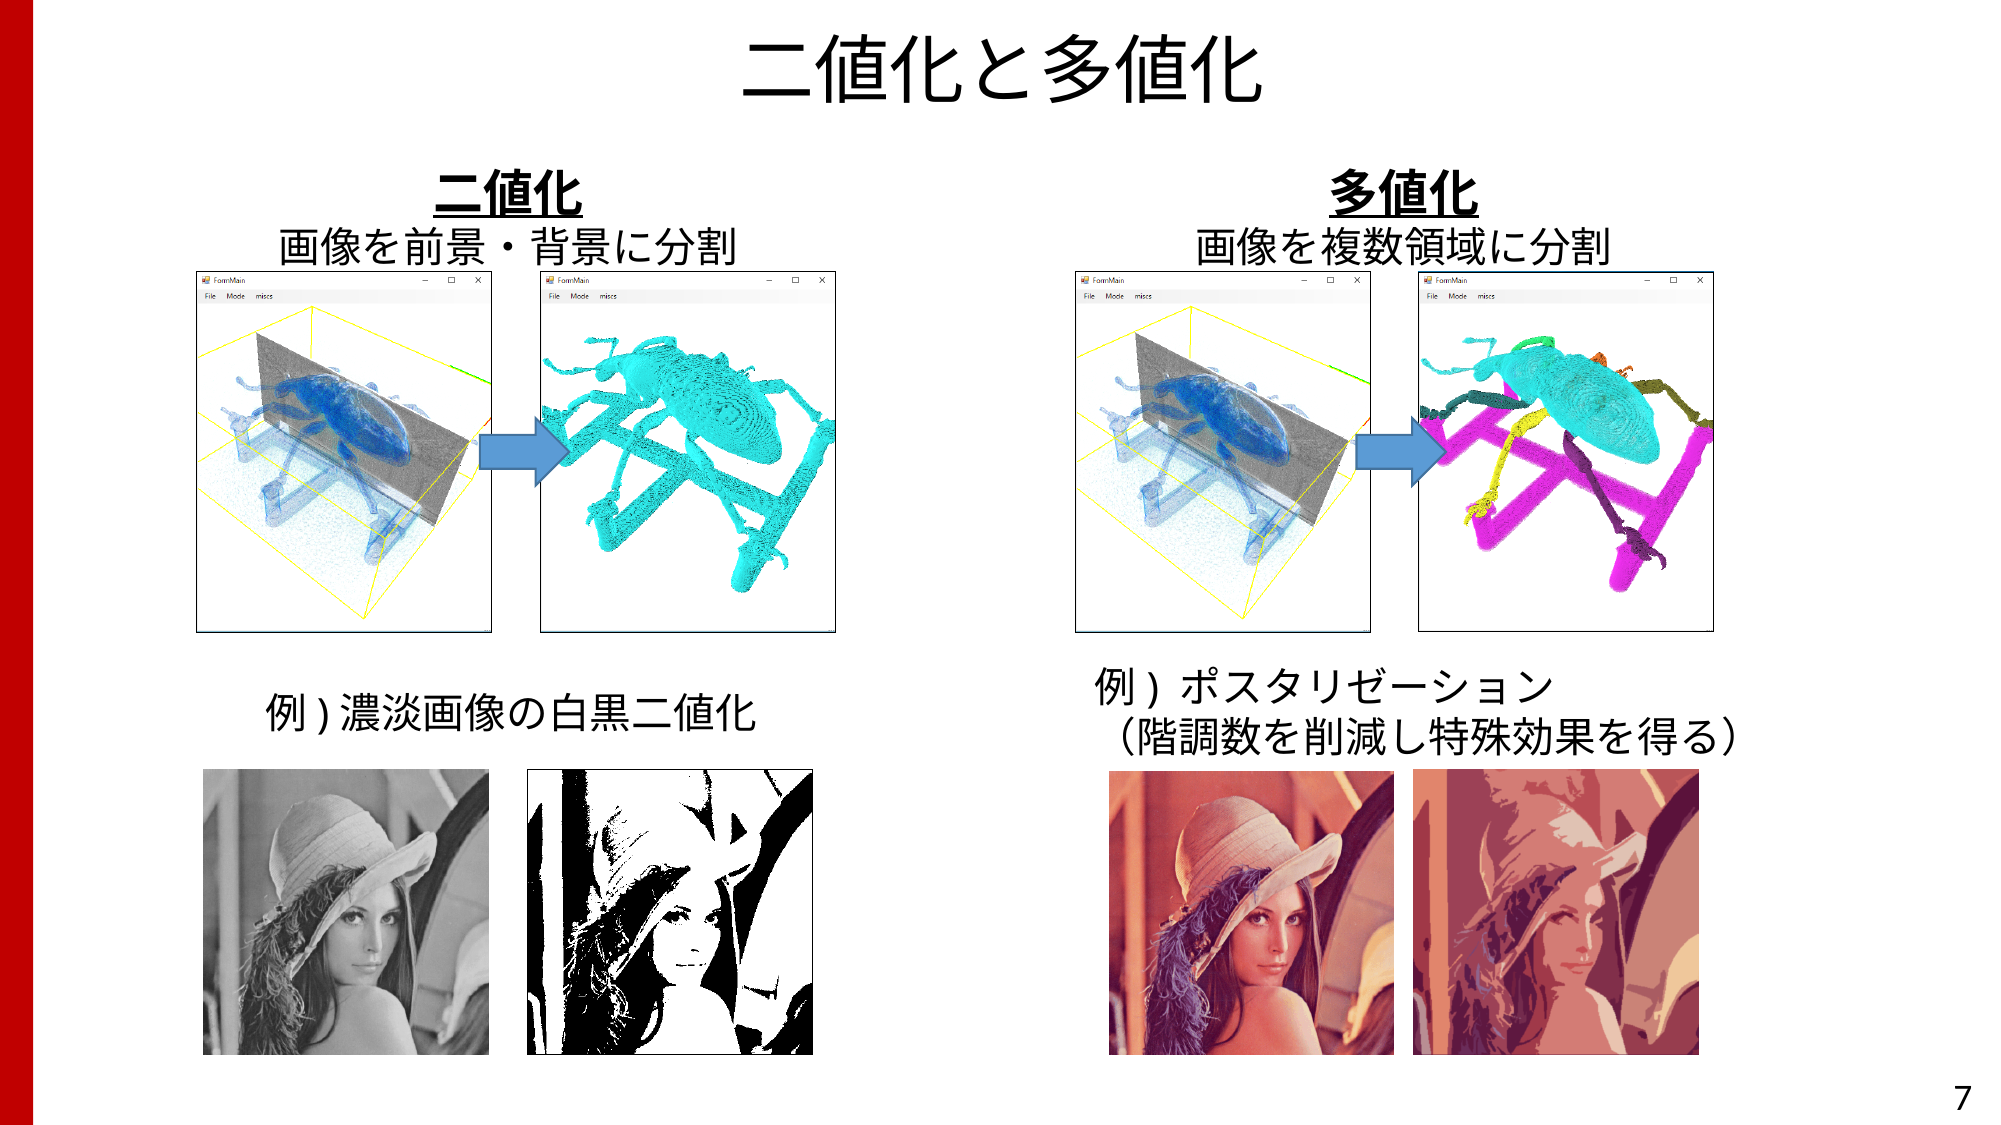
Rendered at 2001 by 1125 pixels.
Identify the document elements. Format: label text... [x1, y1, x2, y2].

picture [1075, 271, 1371, 633]
title 二値化と多値化 [326, 25, 1677, 121]
text_box 二値化 画像を前景・背景に分割 [196, 153, 820, 281]
text_box [1371, 415, 1418, 489]
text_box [203, 769, 813, 1055]
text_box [1109, 769, 1699, 1055]
text_box 多値化 画像を複数領域に分割 [1085, 153, 1723, 293]
text_box [493, 415, 540, 489]
picture [196, 271, 493, 633]
picture [1418, 271, 1714, 632]
text_box 例)濃淡画像の白黒二値化 [250, 678, 772, 744]
text_box 例) ポスタリゼーション （階調数を削減し特殊効果を得る） [1080, 653, 1779, 769]
picture [540, 271, 837, 633]
slide_number 7 [1537, 1065, 1987, 1125]
